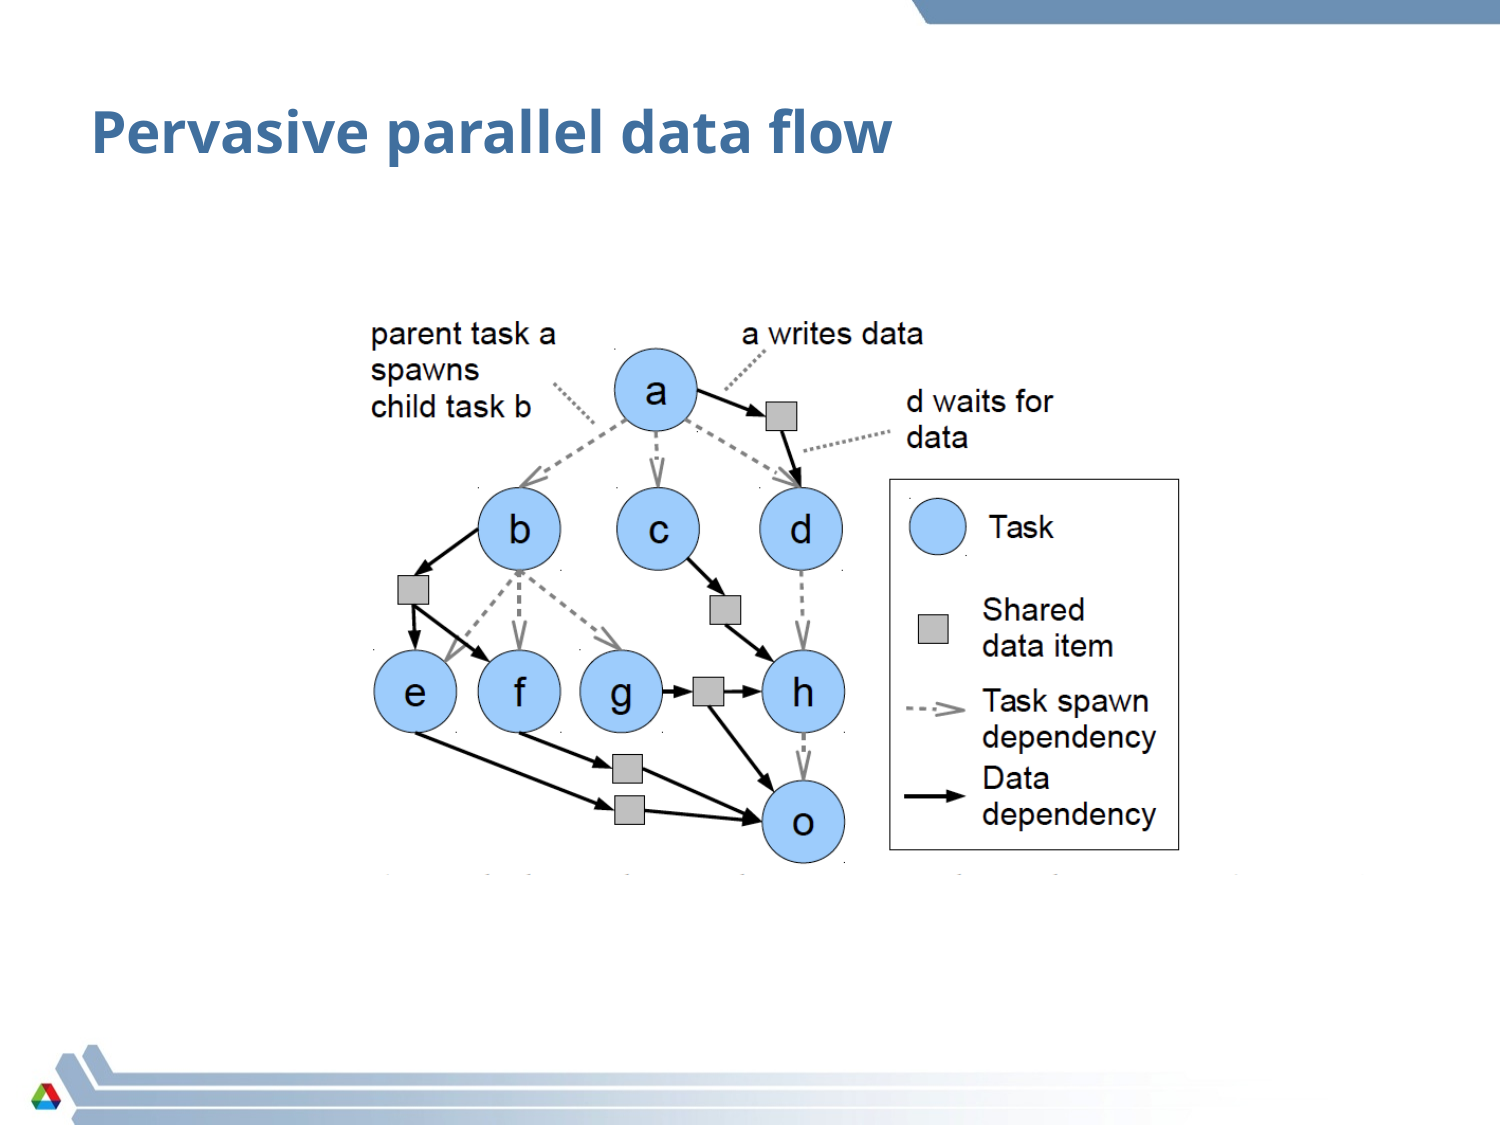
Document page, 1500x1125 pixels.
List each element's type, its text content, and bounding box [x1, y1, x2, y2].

picture [0, 0, 1500, 26]
picture [132, 299, 1395, 875]
title Pervasive parallel data flow [74, 87, 1426, 233]
picture [0, 1037, 1500, 1125]
